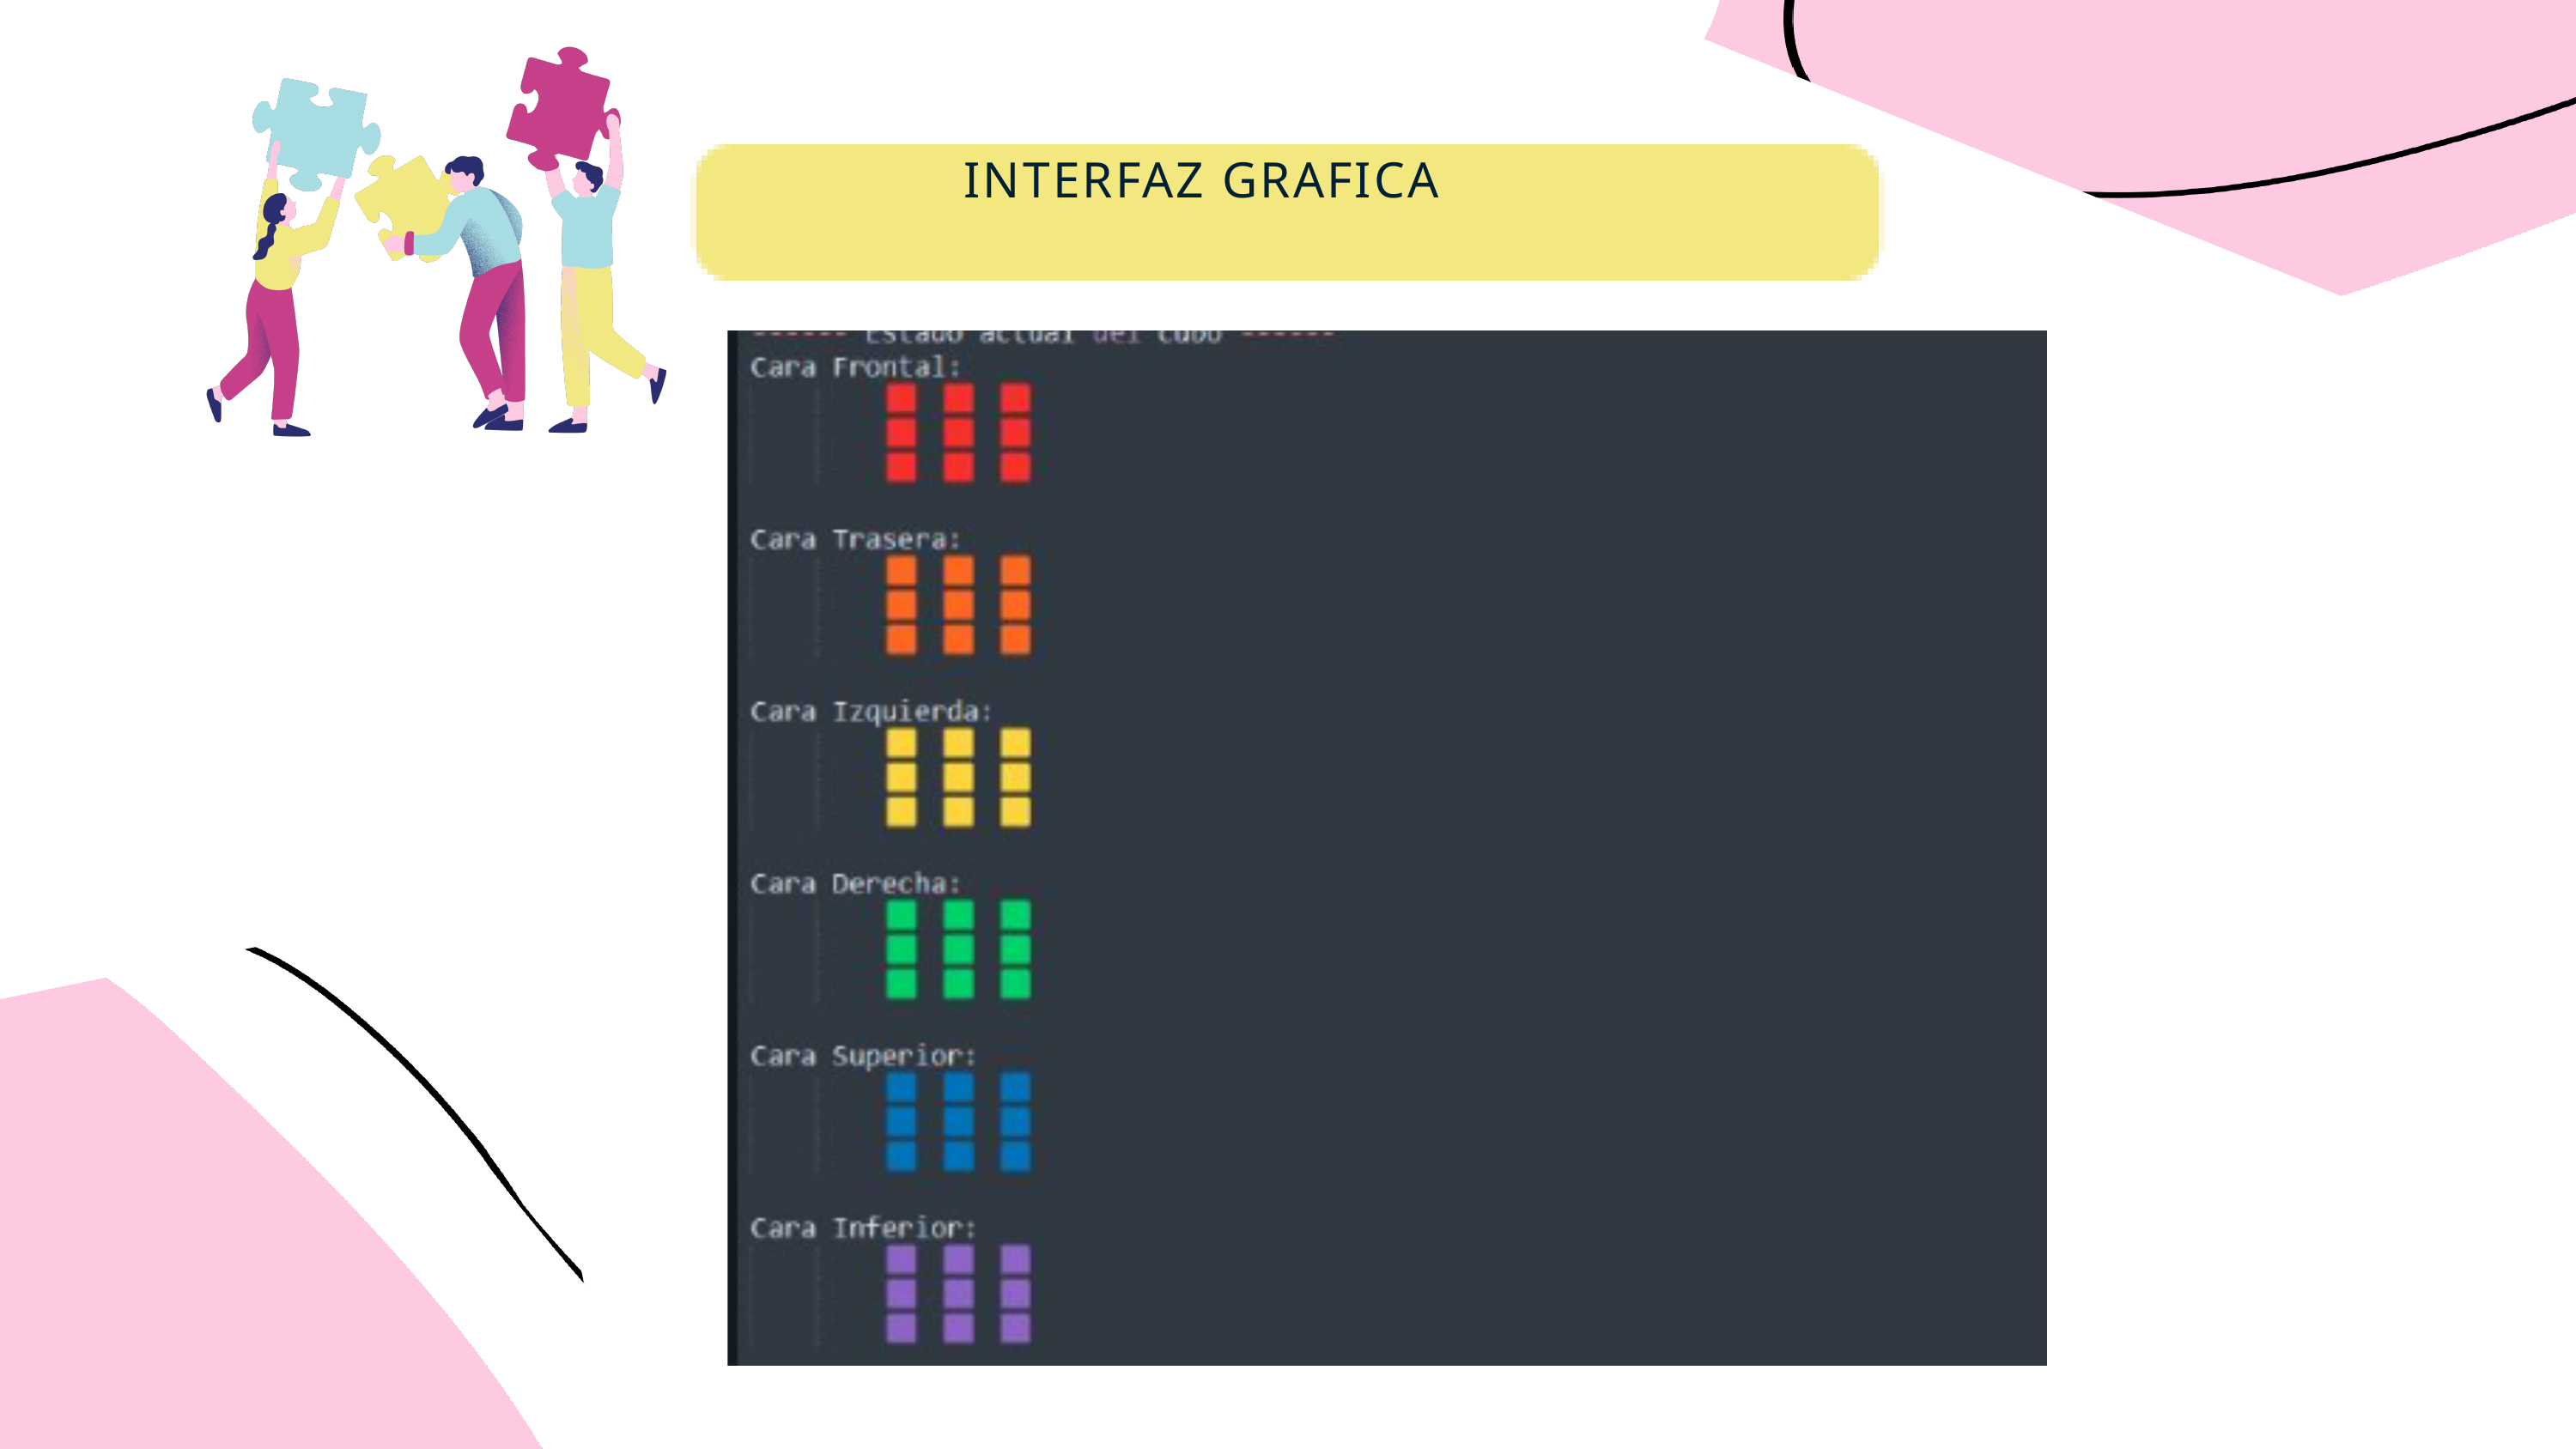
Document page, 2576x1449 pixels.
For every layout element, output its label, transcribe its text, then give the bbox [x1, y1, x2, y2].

text_box [205, 45, 667, 437]
text_box [1607, 0, 2576, 391]
text_box [727, 330, 2047, 1366]
text_box INTERFAZ GRAFICA [957, 162, 1449, 209]
text_box [0, 895, 618, 1449]
text_box [684, 144, 1891, 281]
